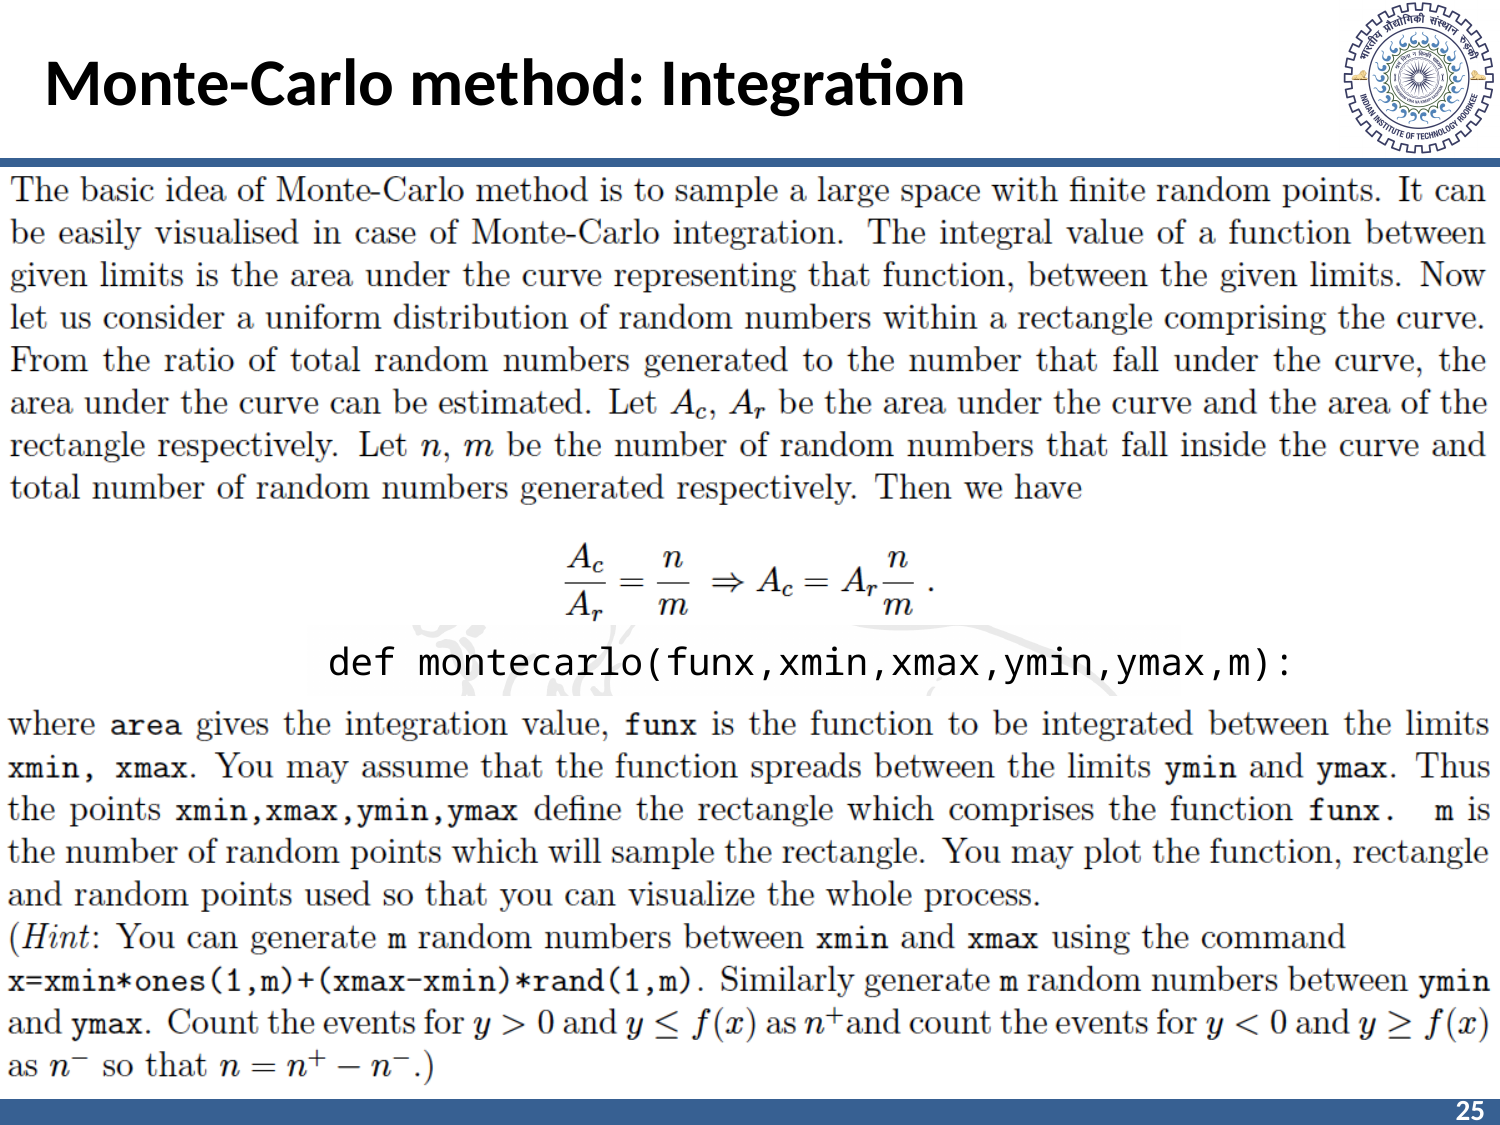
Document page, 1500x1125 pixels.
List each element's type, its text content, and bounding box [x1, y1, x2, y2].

text_box def montecarlo(funx,xmin,xmax,ymin,ymax,m): [313, 633, 1330, 690]
picture [1339, 0, 1500, 158]
title Monte-Carlo method: Integration [29, 33, 1185, 125]
picture [0, 170, 1500, 1099]
